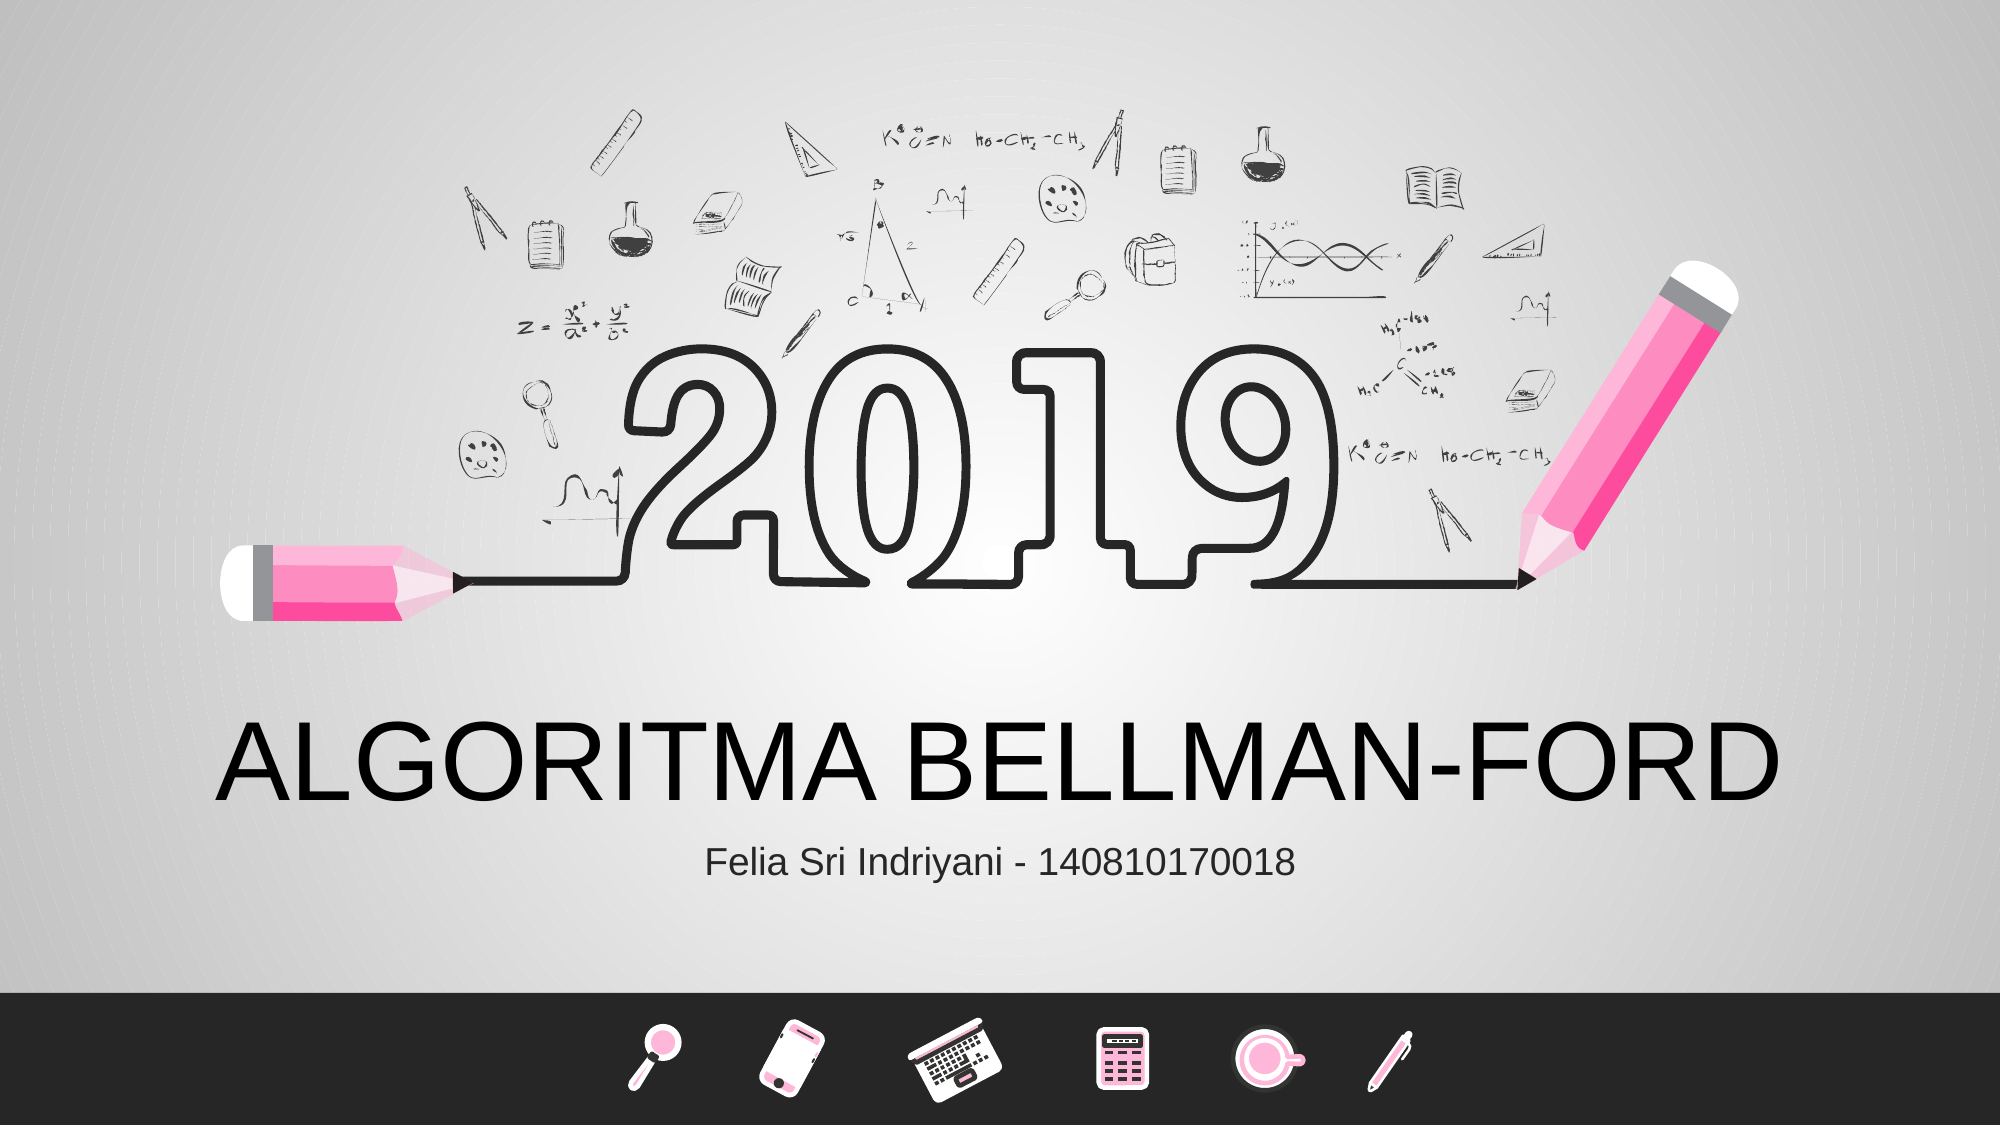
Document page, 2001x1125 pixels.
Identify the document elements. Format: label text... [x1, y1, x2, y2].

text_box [1124, 232, 1177, 286]
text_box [1399, 161, 1473, 215]
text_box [715, 259, 789, 313]
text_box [1509, 289, 1559, 328]
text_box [454, 344, 1519, 590]
text_box [0, 992, 2000, 1125]
text_box ALGORITMA BELLMAN-FORD [0, 680, 2000, 829]
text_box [580, 134, 655, 152]
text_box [527, 219, 565, 270]
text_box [1237, 220, 1402, 299]
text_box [634, 1021, 1400, 1100]
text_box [1038, 173, 1088, 223]
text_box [466, 182, 494, 250]
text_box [1505, 368, 1556, 413]
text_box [1428, 228, 1439, 291]
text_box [796, 303, 806, 366]
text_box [925, 183, 975, 221]
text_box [608, 200, 654, 258]
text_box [1431, 485, 1458, 552]
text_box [1160, 144, 1198, 195]
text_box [882, 123, 1085, 151]
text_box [517, 301, 631, 341]
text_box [1099, 107, 1127, 175]
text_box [1348, 439, 1551, 466]
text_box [529, 379, 559, 452]
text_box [962, 263, 1038, 281]
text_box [1241, 125, 1286, 183]
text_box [1058, 261, 1088, 334]
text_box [1579, 238, 1655, 620]
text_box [692, 190, 743, 235]
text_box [539, 462, 640, 540]
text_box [778, 127, 844, 165]
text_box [458, 429, 509, 479]
text_box Felia Sri Indriyani - 140810170018 [0, 829, 2000, 891]
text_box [835, 180, 937, 314]
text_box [1357, 310, 1456, 398]
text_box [308, 455, 386, 712]
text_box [1480, 222, 1546, 260]
